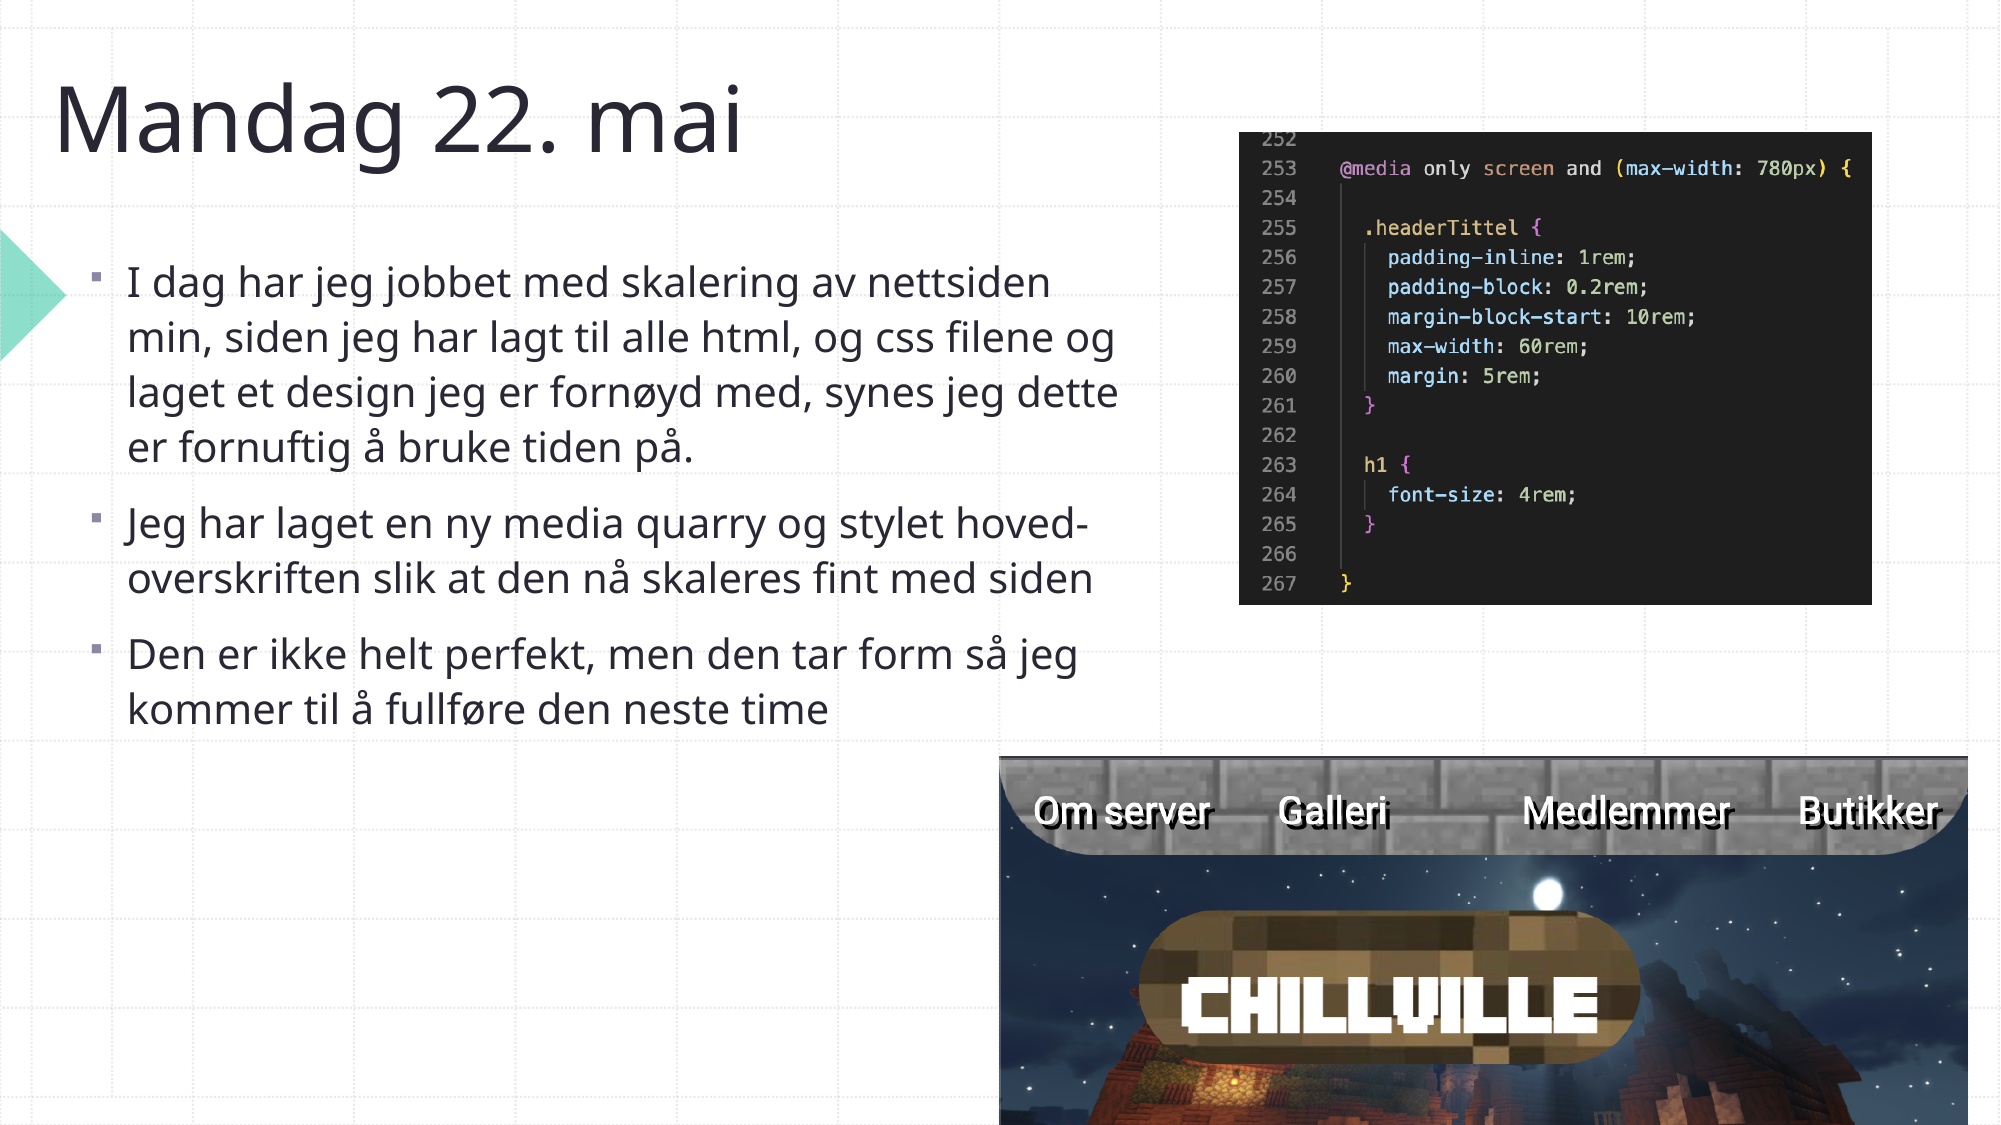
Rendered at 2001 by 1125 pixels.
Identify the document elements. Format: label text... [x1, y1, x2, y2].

title Mandag 22. mai [37, 0, 1732, 179]
list I dag har jeg jobbet med skalering av nettsiden min, siden jeg har lagt til alle html, og css filene og laget et design jeg er fornøyd med, synes jeg dette er fornuftig å bruke tiden på. Jeg har laget en ny media quarry og stylet hoved-overskriften slik at den nå skaleres fint med siden Den er ikke helt perfekt, men den tar form så jeg kommer til å fullføre den neste time [74, 243, 1144, 829]
picture [999, 756, 1968, 1125]
picture [1239, 132, 1872, 605]
